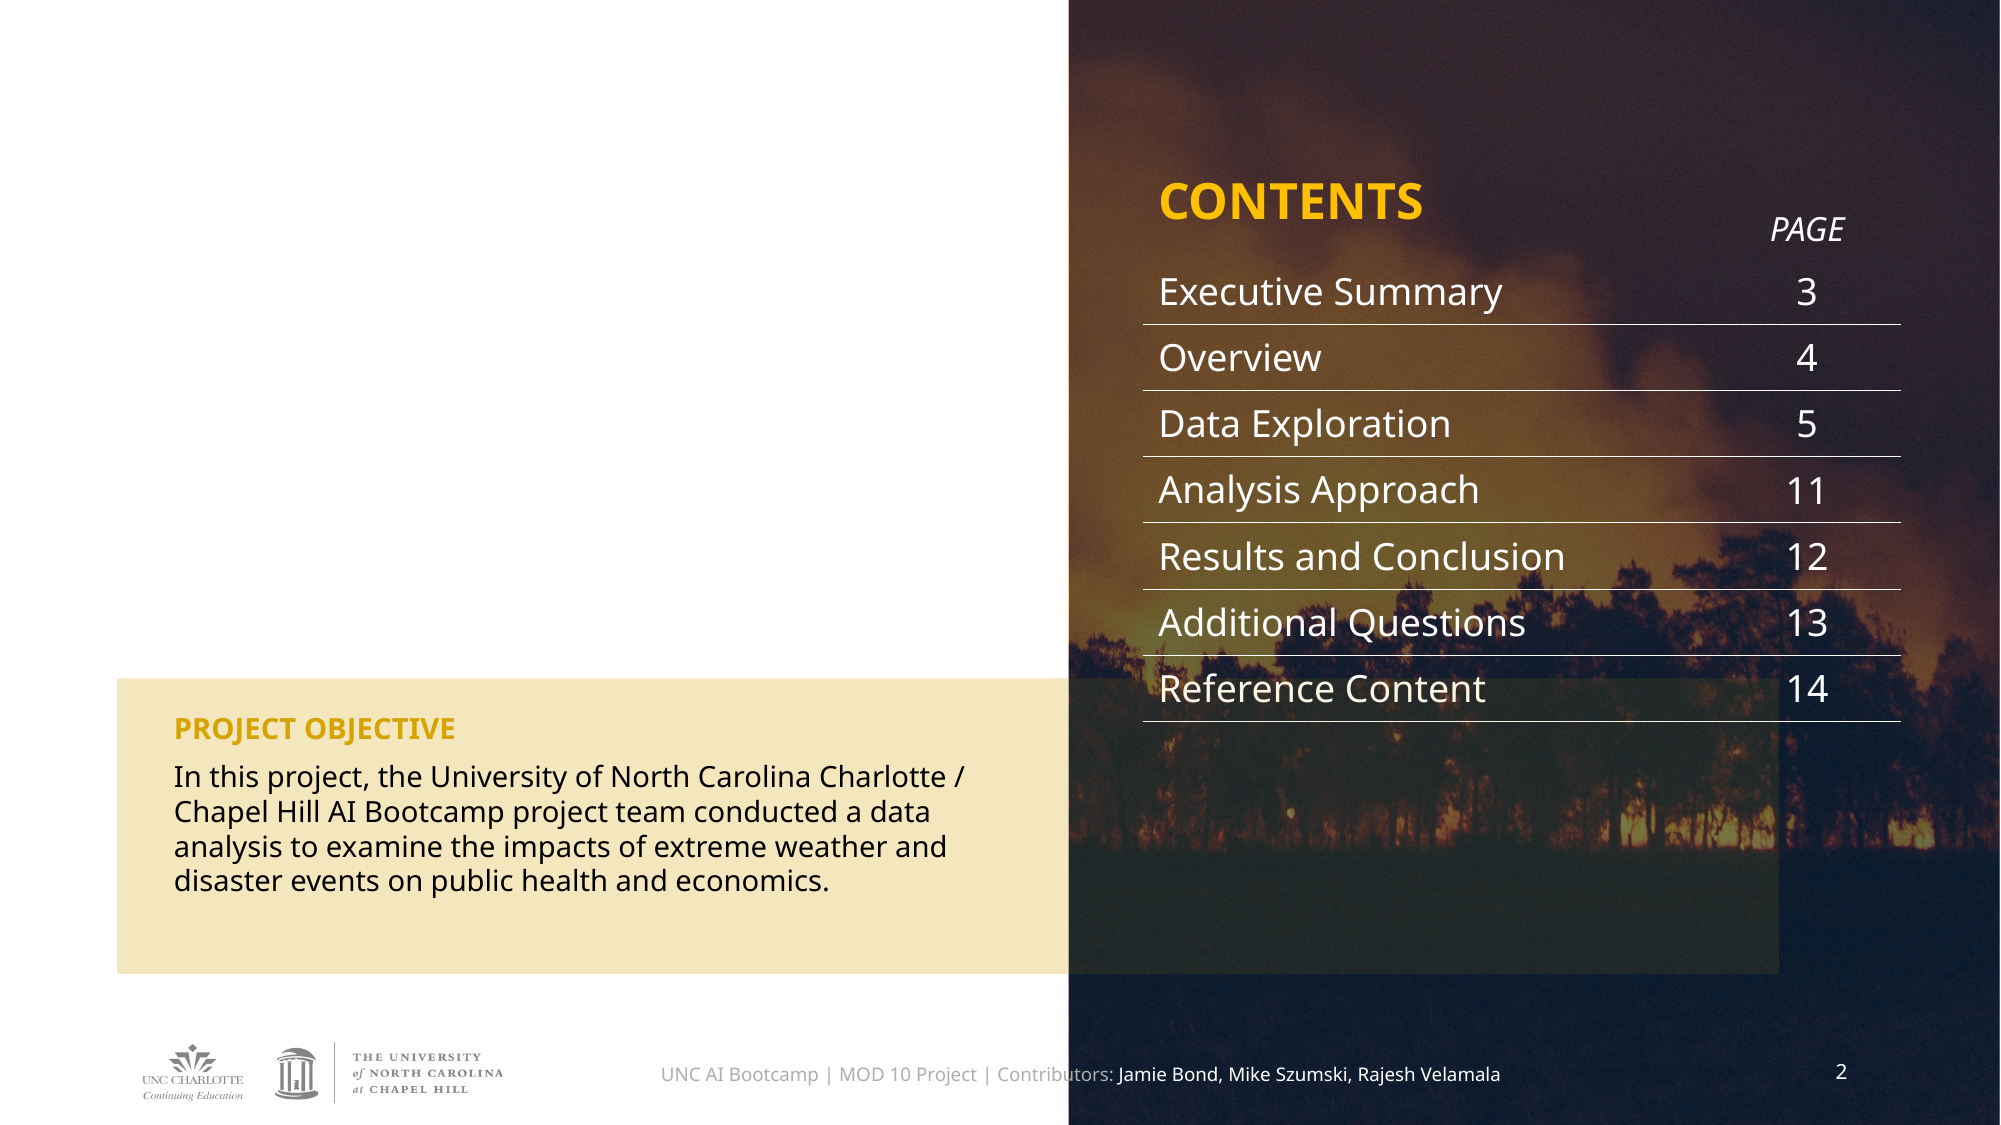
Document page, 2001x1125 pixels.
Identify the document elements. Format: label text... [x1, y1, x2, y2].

footer UNC AI Bootcamp | MOD 10 Project | Contributors: Jamie Bond, Mike Szumski, Rajesh Velamala [645, 1043, 1067, 1104]
text_box PROJECT OBJECTIVE In this project, the University of North Carolina Charlotte / Chapel Hill AI Bootcamp project team conducted a data analysis to examine the impacts of extreme weather and disaster events on public health and economics. [159, 703, 1027, 906]
text_box [116, 677, 1066, 976]
picture [1067, 0, 2000, 1125]
